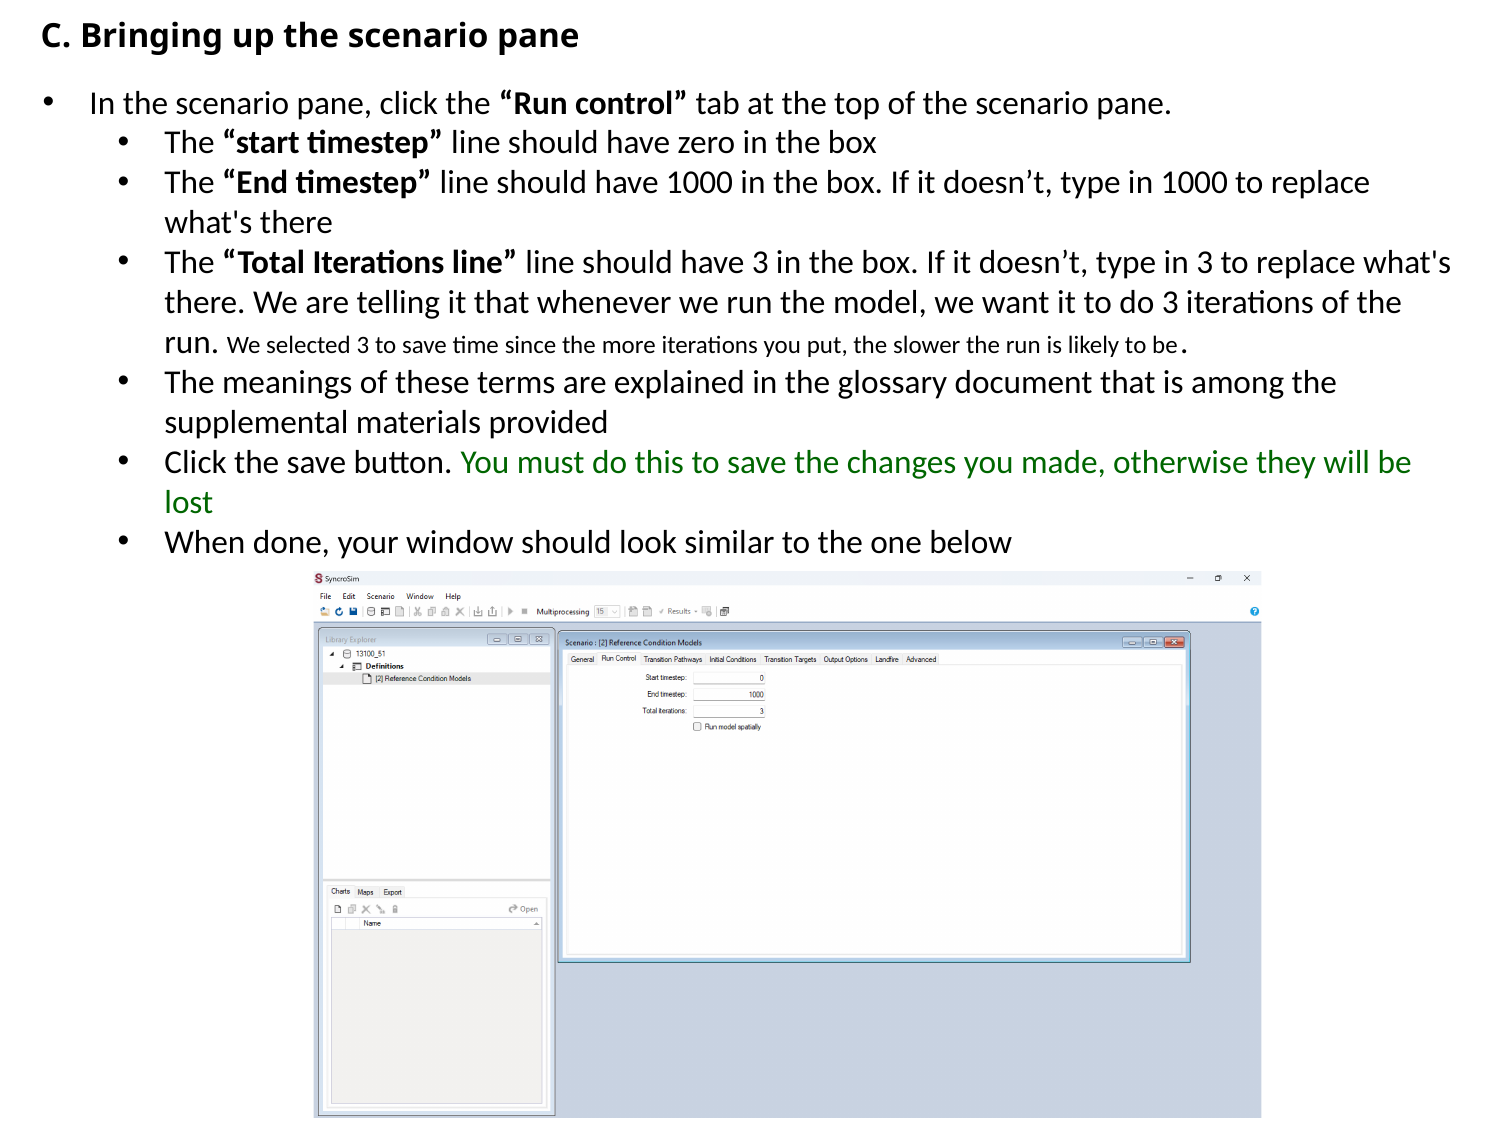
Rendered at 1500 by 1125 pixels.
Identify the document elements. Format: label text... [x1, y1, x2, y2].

text_box C. Bringing up the scenario pane [25, 7, 1041, 62]
picture [313, 571, 1262, 1119]
text_box In the scenario pane, click the “Run control” tab at the top of the scenario pane. The “start timestep” line should have zero in the box The “End timestep” line should have 1000 in the box. If it doesn’t, type in 1000 to replace what's there The “Total Iterations line” line should have 3 in the box. If it doesn’t, type in 3 to replace what's there. We are telling it that whenever we run the model, we want it to do 3 iterations of the run. We selected 3 to save time since the more iterations you put, the slower the run is likely to be. The meanings of these terms are explained in the glossary document that is among the supplemental materials provided Click the save button. You must do this to save the changes you made, otherwise they will be lost When done, your window should look similar to the one below [27, 73, 1473, 568]
